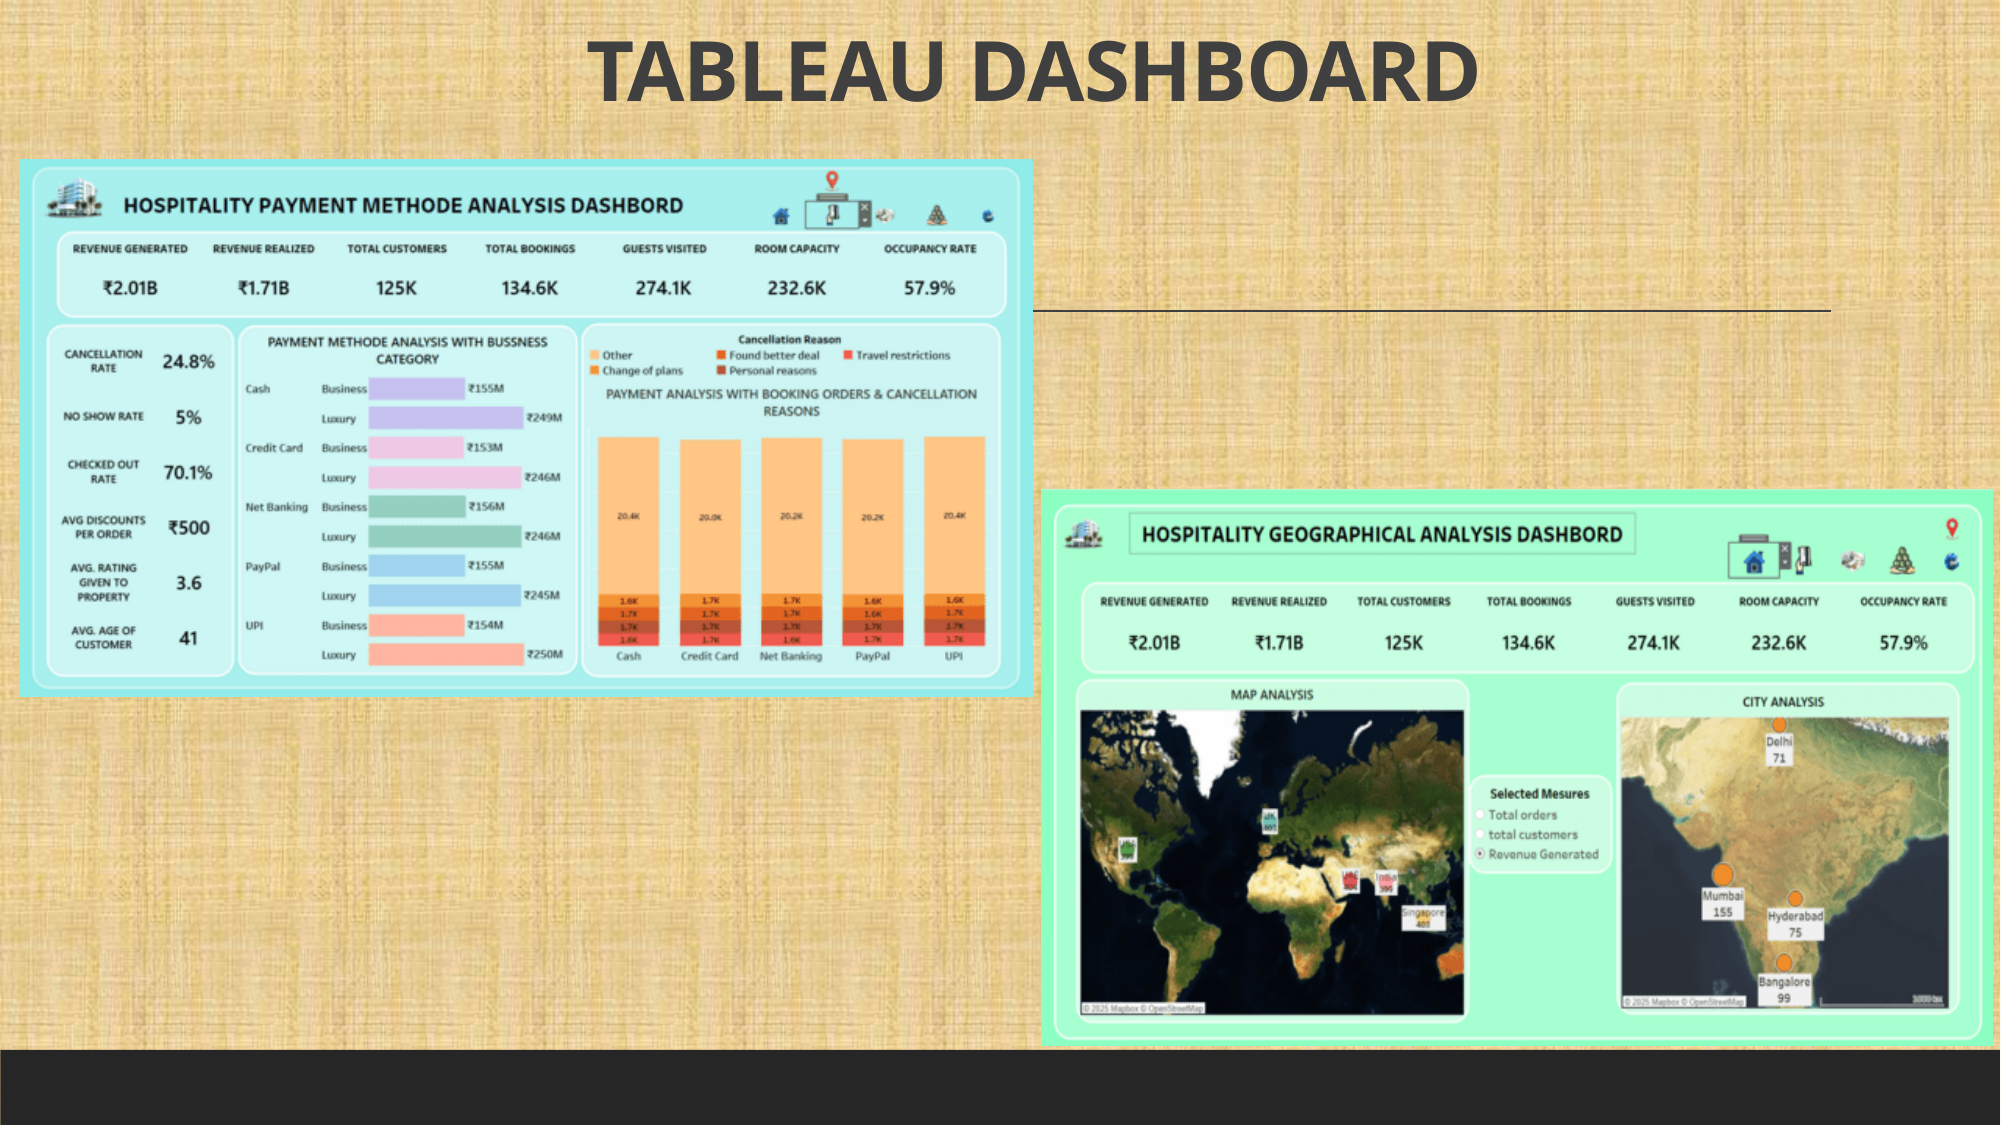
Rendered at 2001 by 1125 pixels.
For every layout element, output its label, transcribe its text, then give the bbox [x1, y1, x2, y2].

title TABLEAU DASHBOARD [570, 12, 1498, 127]
picture [0, 0, 2001, 1125]
